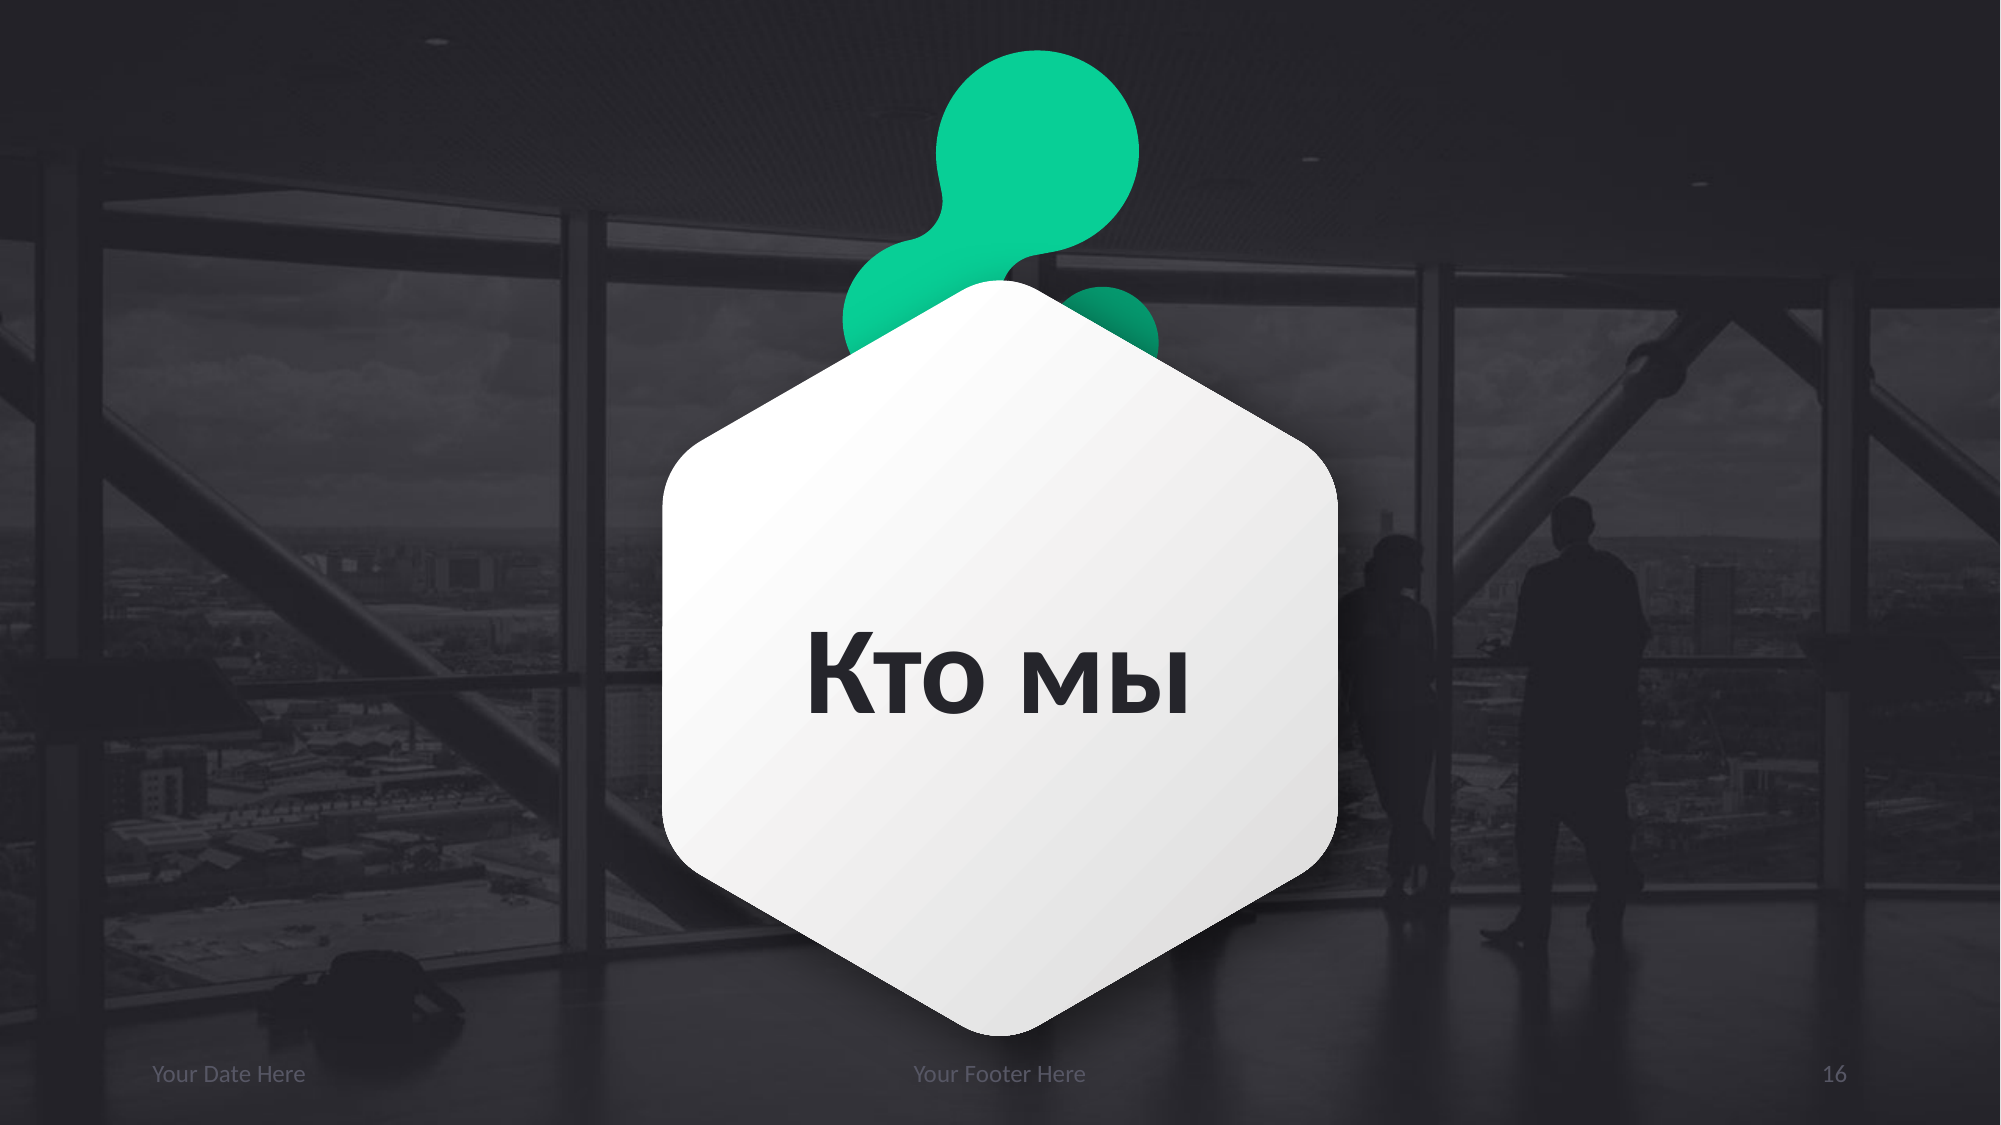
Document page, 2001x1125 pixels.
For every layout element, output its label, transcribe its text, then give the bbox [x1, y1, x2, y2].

footer Your Footer Here [662, 1042, 1338, 1103]
title Кто мы [662, 280, 1338, 749]
slide_number Your Date Here [137, 1042, 588, 1103]
picture [0, 0, 2001, 1125]
slide_number 16 [1412, 1042, 1863, 1103]
